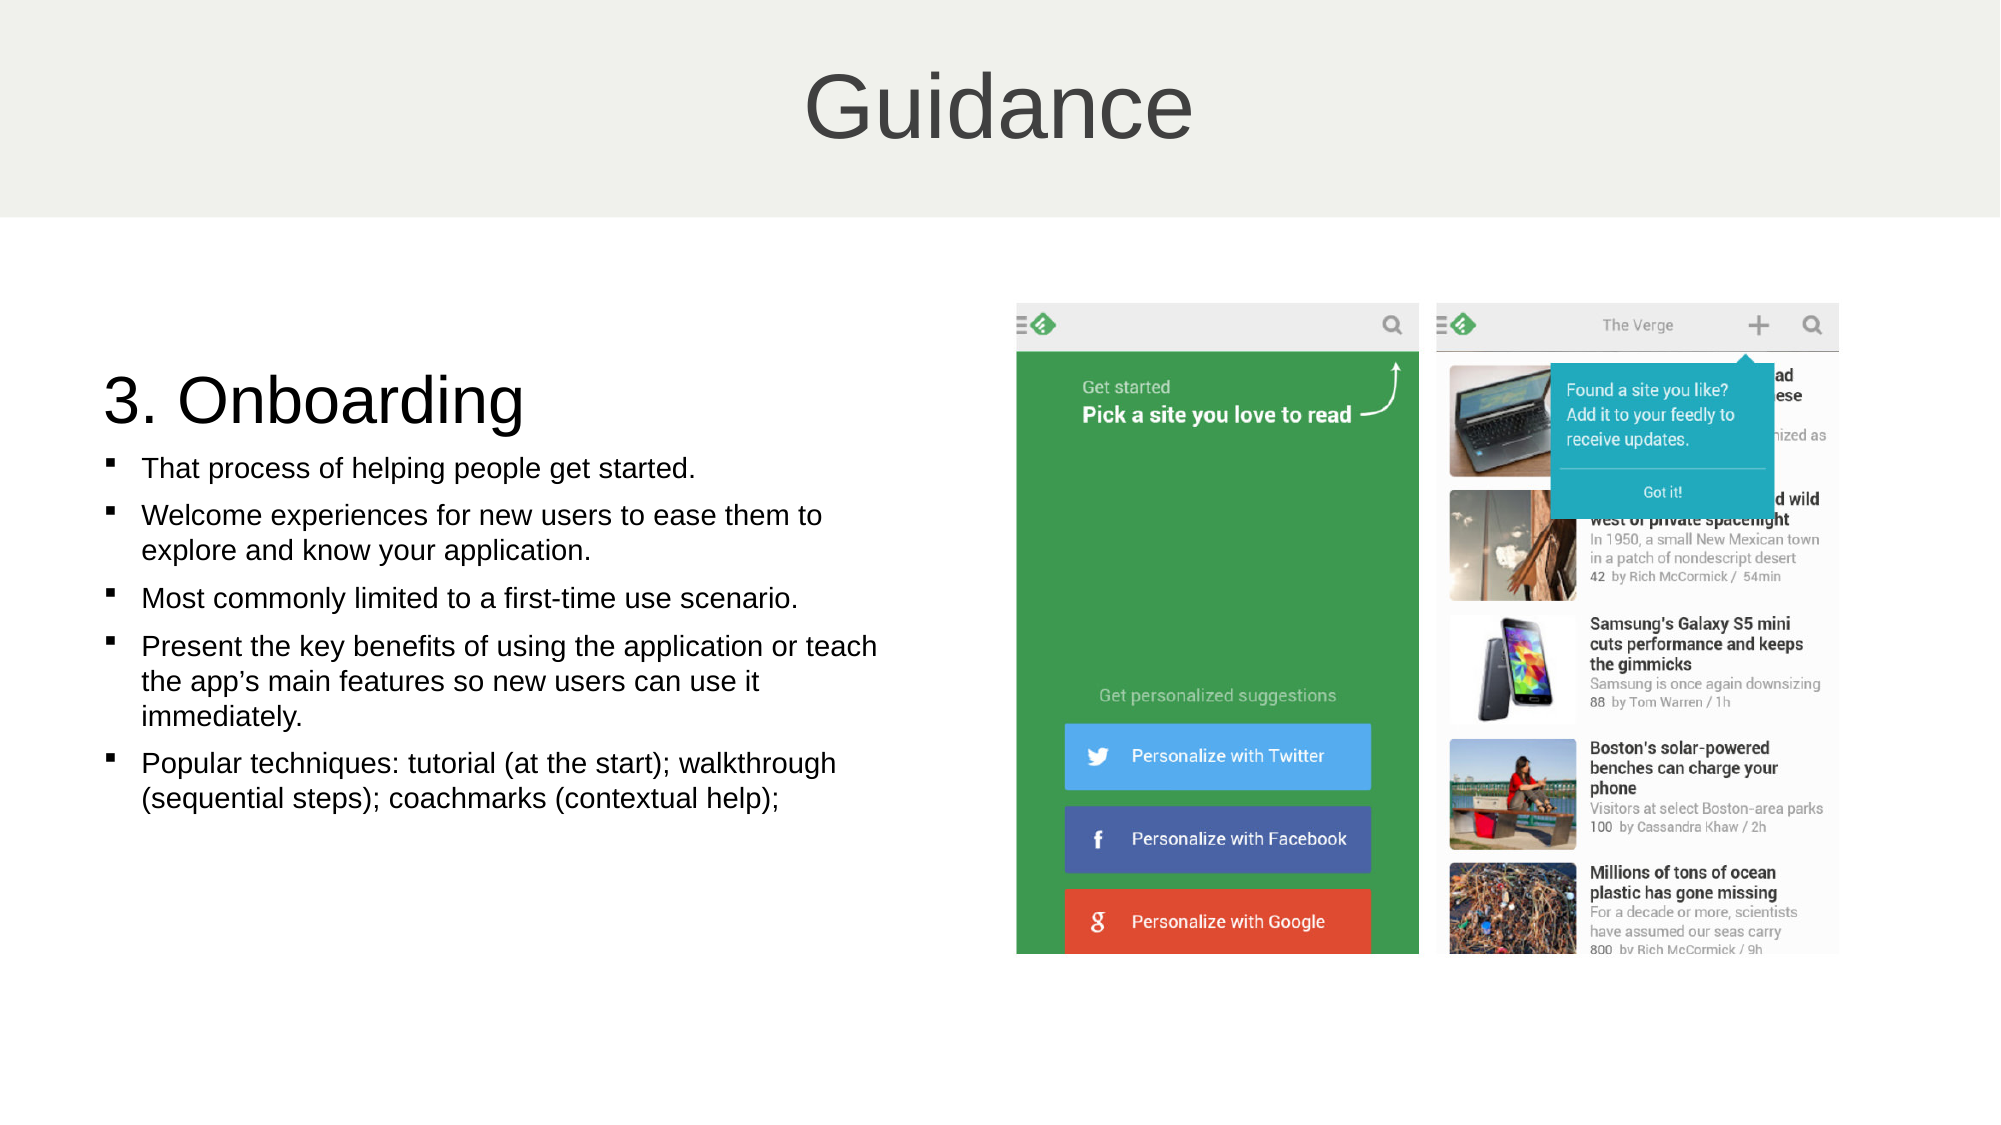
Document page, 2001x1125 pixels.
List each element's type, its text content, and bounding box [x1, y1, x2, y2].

picture [999, 285, 1856, 971]
list 3. Onboarding That process of helping people get started. Welcome experiences for new users to ease them to explore and know your application. Most commonly limited to a first-time use scenario. Present the key benefits of using the application or teach the app’s main features so new users can use it immediately. Popular techniques: tutorial (at the start); walkthrough (sequential steps); coachmarks (contextual help); [89, 332, 927, 994]
title Guidance [0, 0, 2000, 218]
